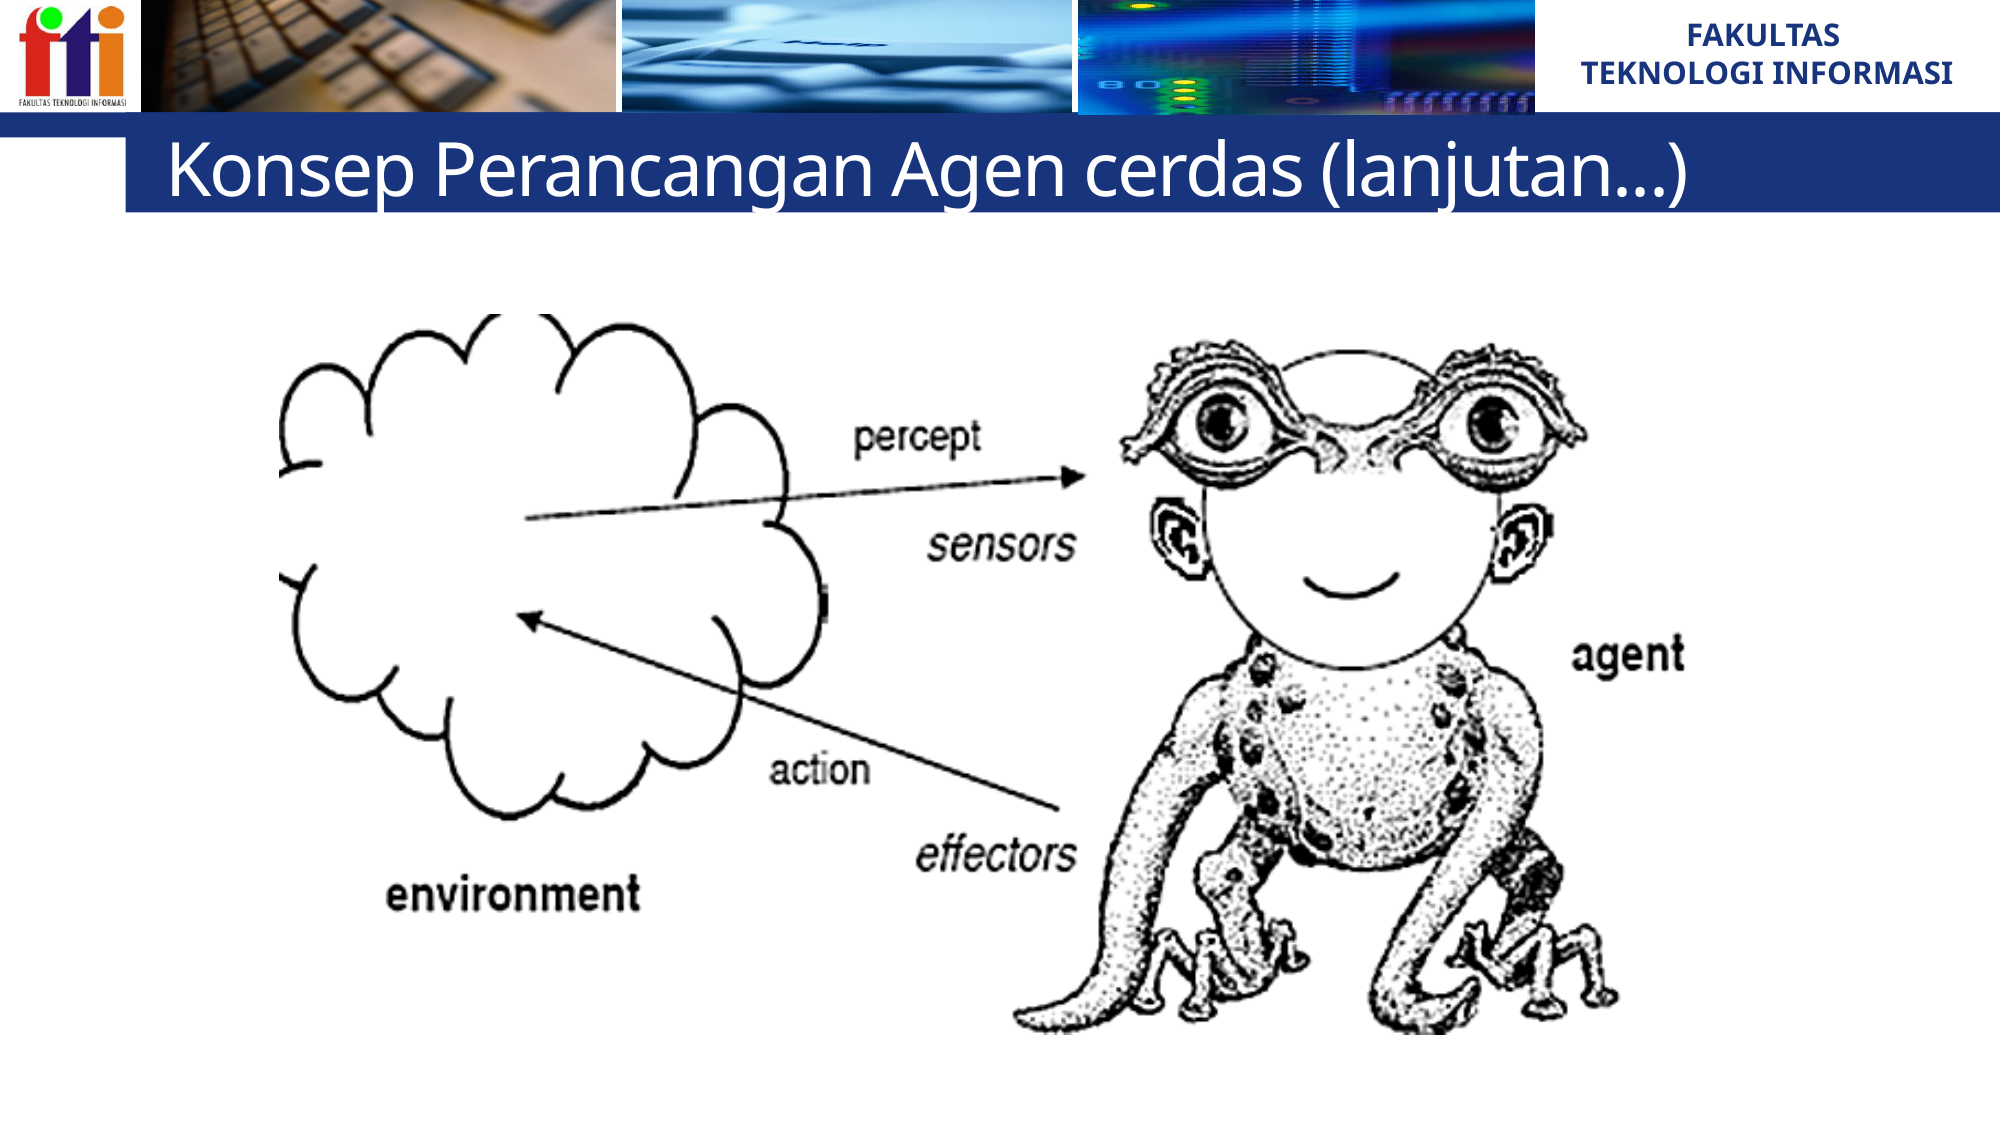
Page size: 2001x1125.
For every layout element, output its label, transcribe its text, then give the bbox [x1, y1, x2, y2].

picture [622, 0, 1072, 113]
picture [1078, 0, 1535, 115]
picture [19, 6, 126, 106]
title Konsep Perancangan Agen cerdas (lanjutan...) [149, 119, 1934, 213]
picture [141, 0, 616, 112]
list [279, 314, 1692, 1036]
